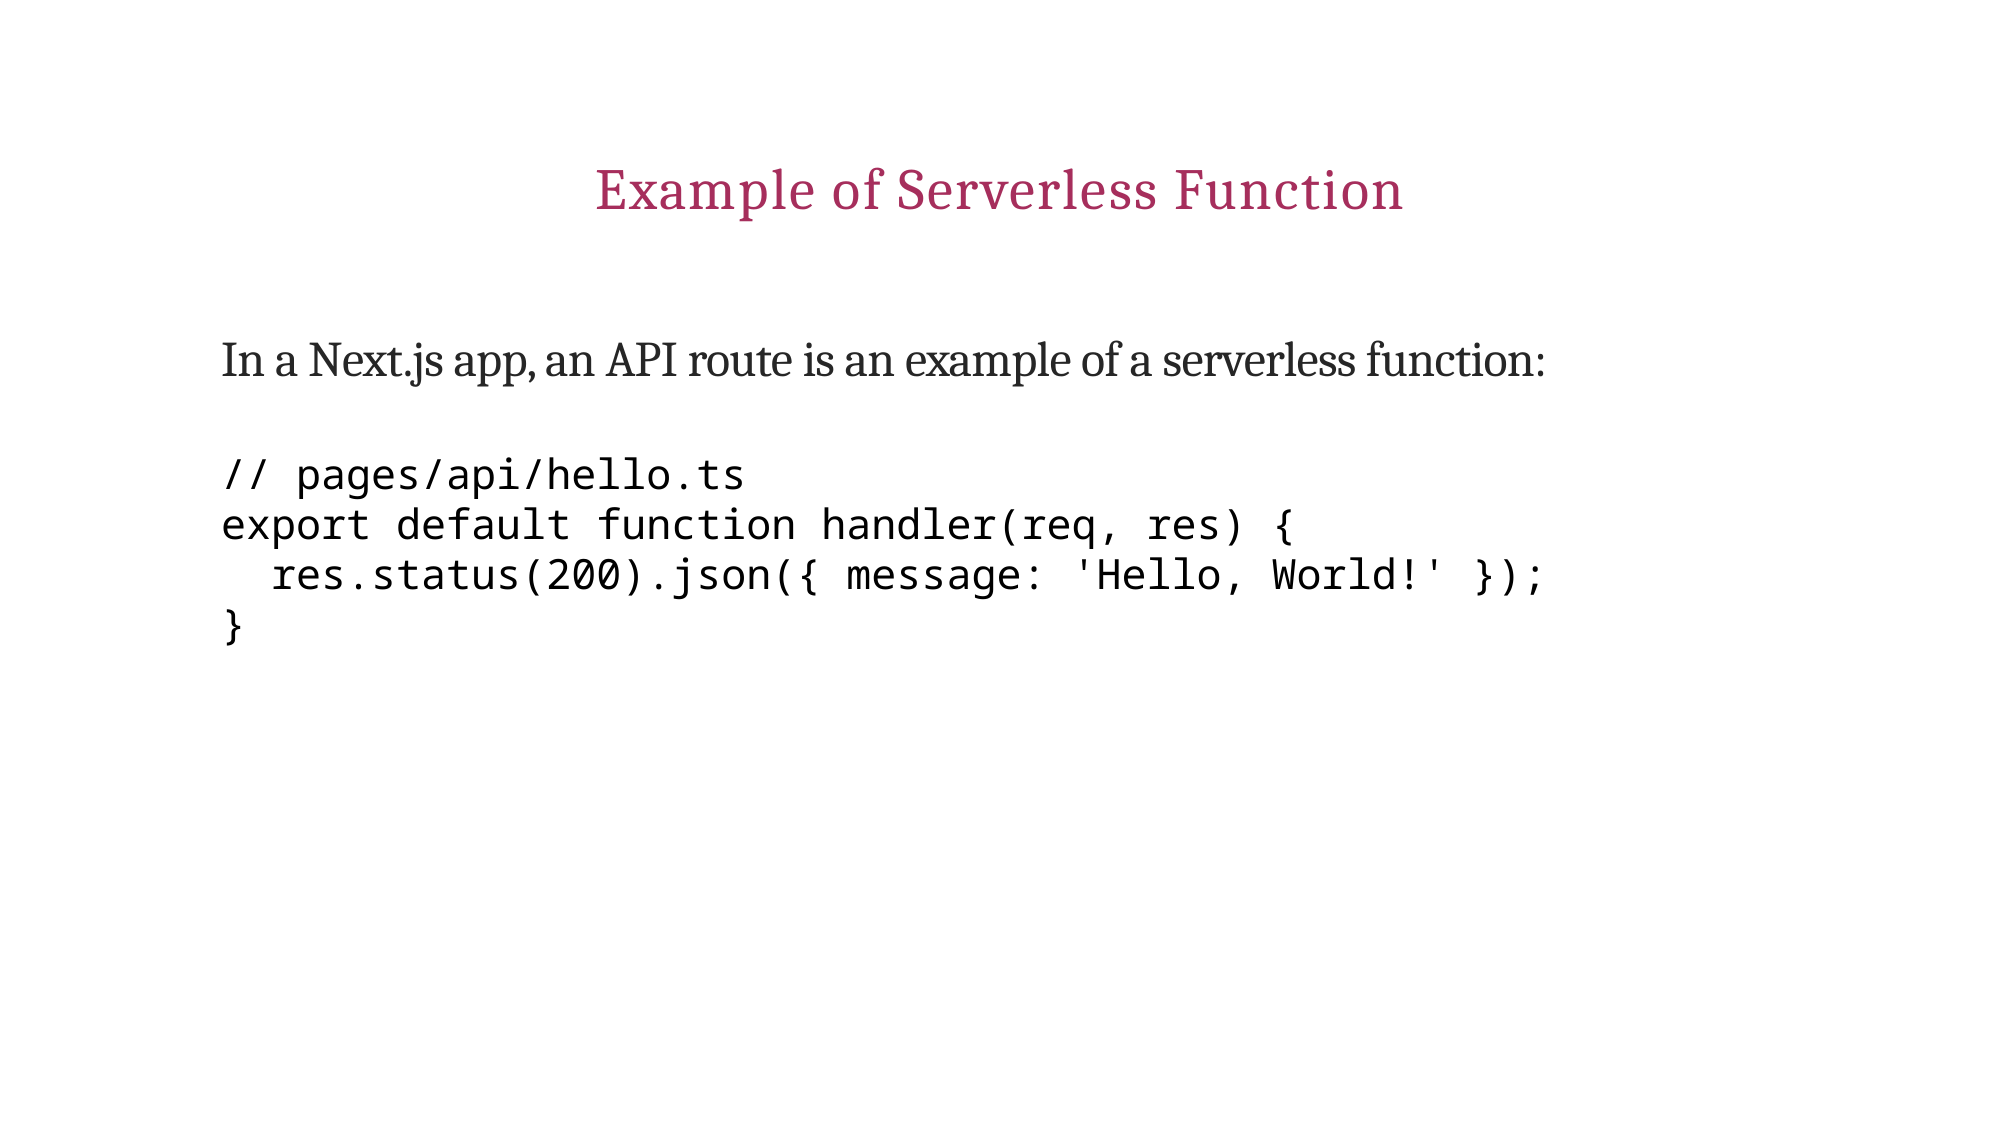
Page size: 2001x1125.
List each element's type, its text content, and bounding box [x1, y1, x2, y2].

text_box In a Next.js app, an API route is an example of a serverless function: [206, 318, 1640, 394]
title Example of Serverless Function [206, 91, 1794, 281]
text_box // pages/api/hello.ts export default function handler(req, res) { res.status(200).json({ message: 'Hello, World!' }); } [206, 440, 1612, 656]
